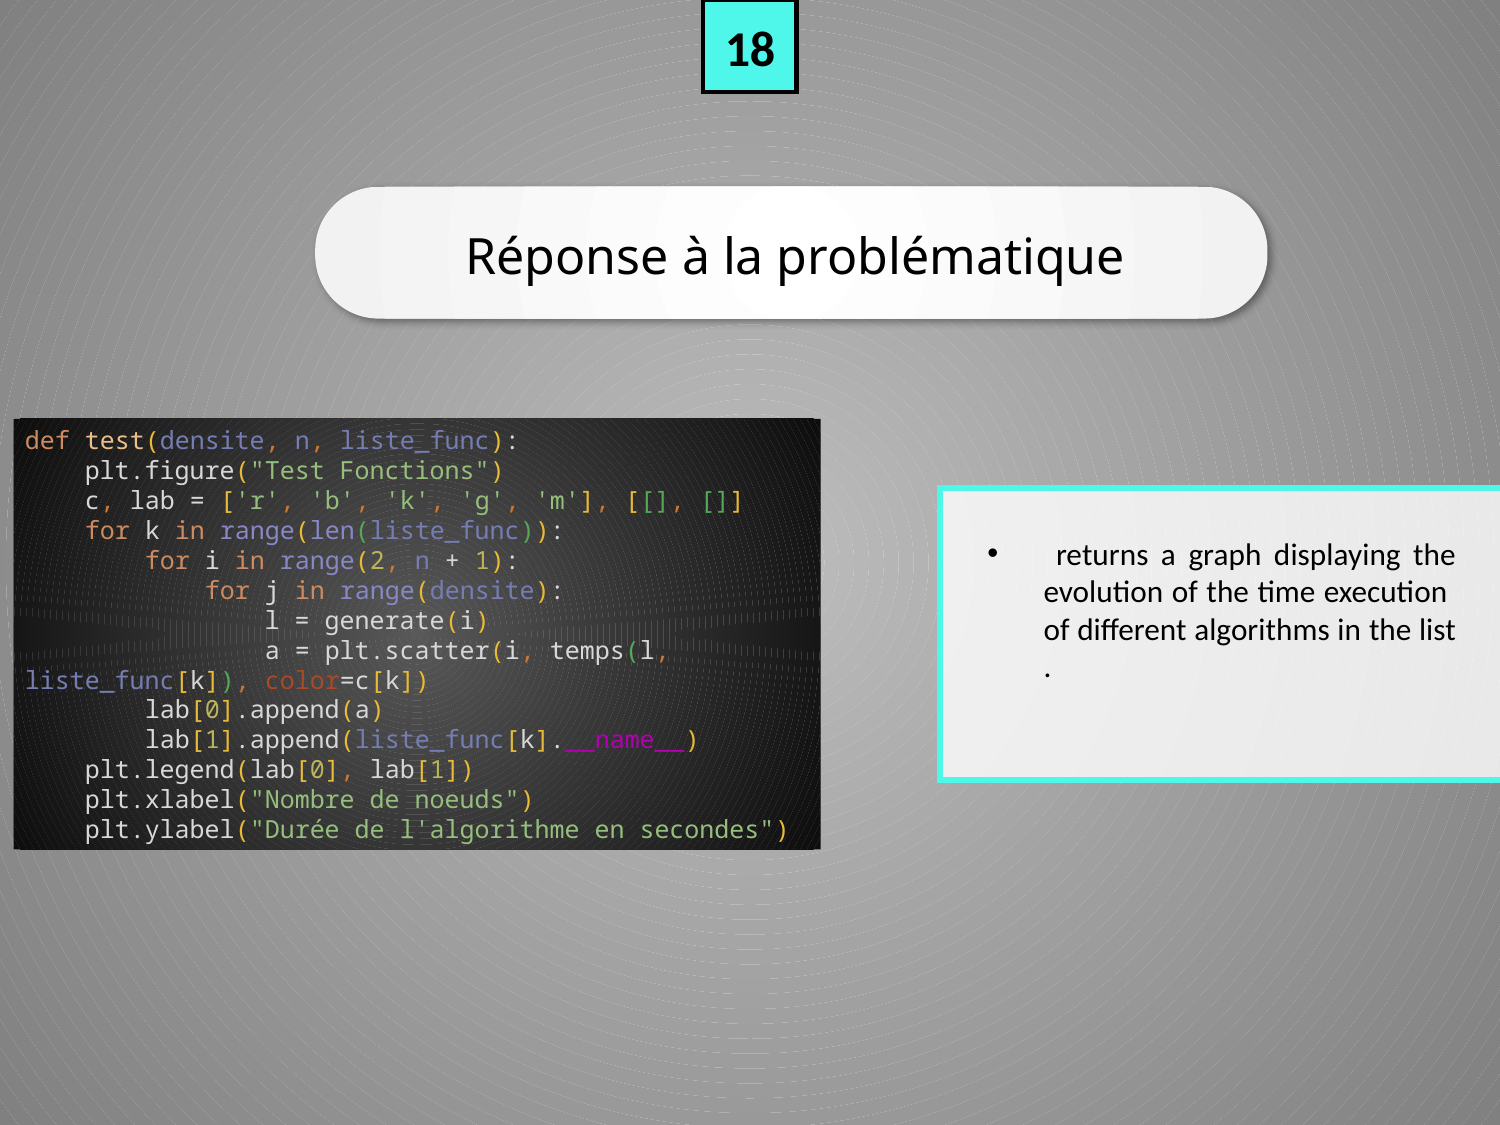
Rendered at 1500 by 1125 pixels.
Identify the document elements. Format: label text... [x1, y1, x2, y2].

text_box [314, 185, 1269, 320]
text_box [939, 487, 1500, 781]
text_box Réponse à la problématique [450, 216, 1141, 292]
text_box 18 [702, 0, 798, 93]
text_box def test(densite, n, liste_func): plt.figure("Test Fonctions") c, lab = ['r', 'b', 'k', 'g', 'm'], [[], []] for k in range(len(liste_func)): for i in range(2, n + 1): for j in range(densite): l = generate(i) a = plt.scatter(i, temps(l, liste_func[k]), color=c[k]) lab[0].append(a) lab[1].append(liste_func[k].__name__) plt.legend(lab[0], lab[1]) plt.xlabel("Nombre de noeuds") plt.ylabel("Durée de l'algorithme en secondes") [13, 418, 821, 850]
